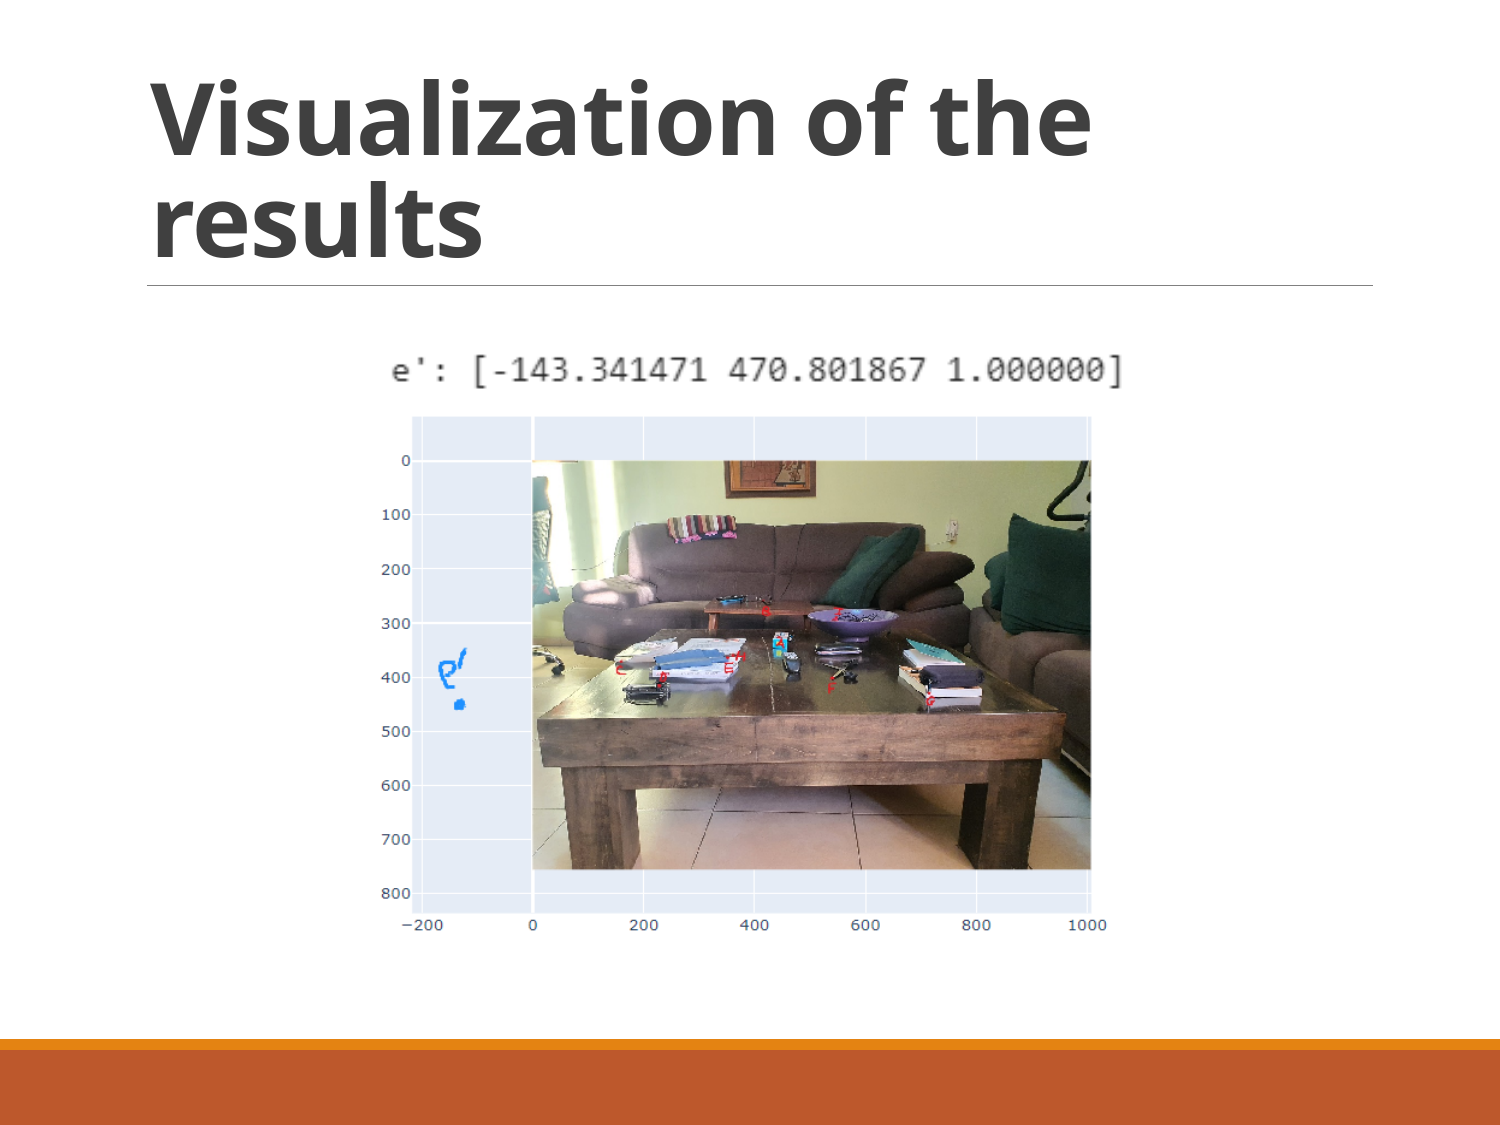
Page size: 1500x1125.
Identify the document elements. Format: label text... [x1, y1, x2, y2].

picture [369, 412, 1119, 949]
picture [385, 343, 1143, 397]
text_box [275, 349, 1233, 966]
title Visualization of the results [135, 47, 1373, 285]
